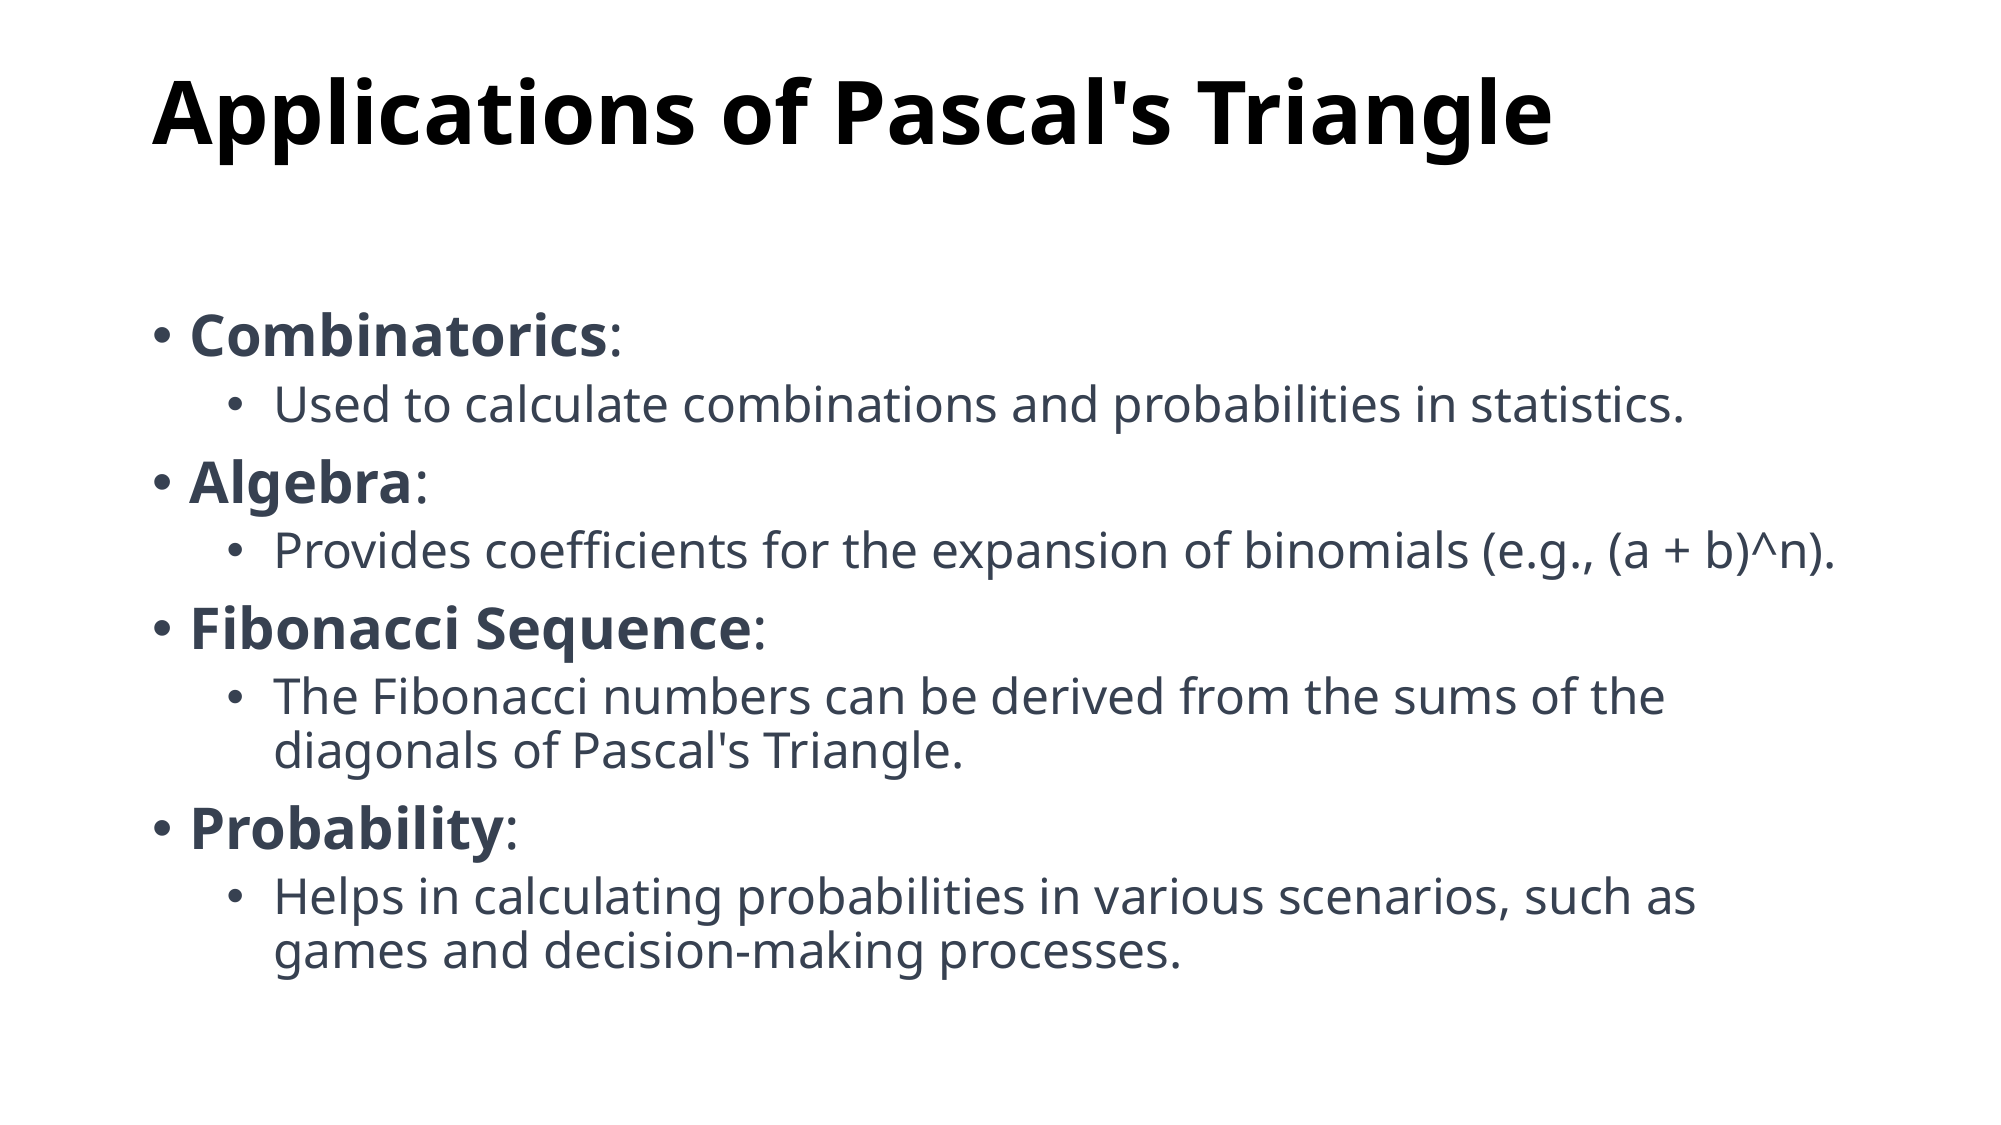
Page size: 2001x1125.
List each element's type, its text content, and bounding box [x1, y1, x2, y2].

title Applications of Pascal's Triangle [137, 59, 1863, 278]
list Combinatorics: Used to calculate combinations and probabilities in statistics. Algebra: Provides coefficients for the expansion of binomials (e.g., (a + b)^n). Fibonacci Sequence: The Fibonacci numbers can be derived from the sums of the diagonals of Pascal's Triangle. Probability: Helps in calculating probabilities in various scenarios, such as games and decision-making processes. [137, 299, 1863, 1014]
